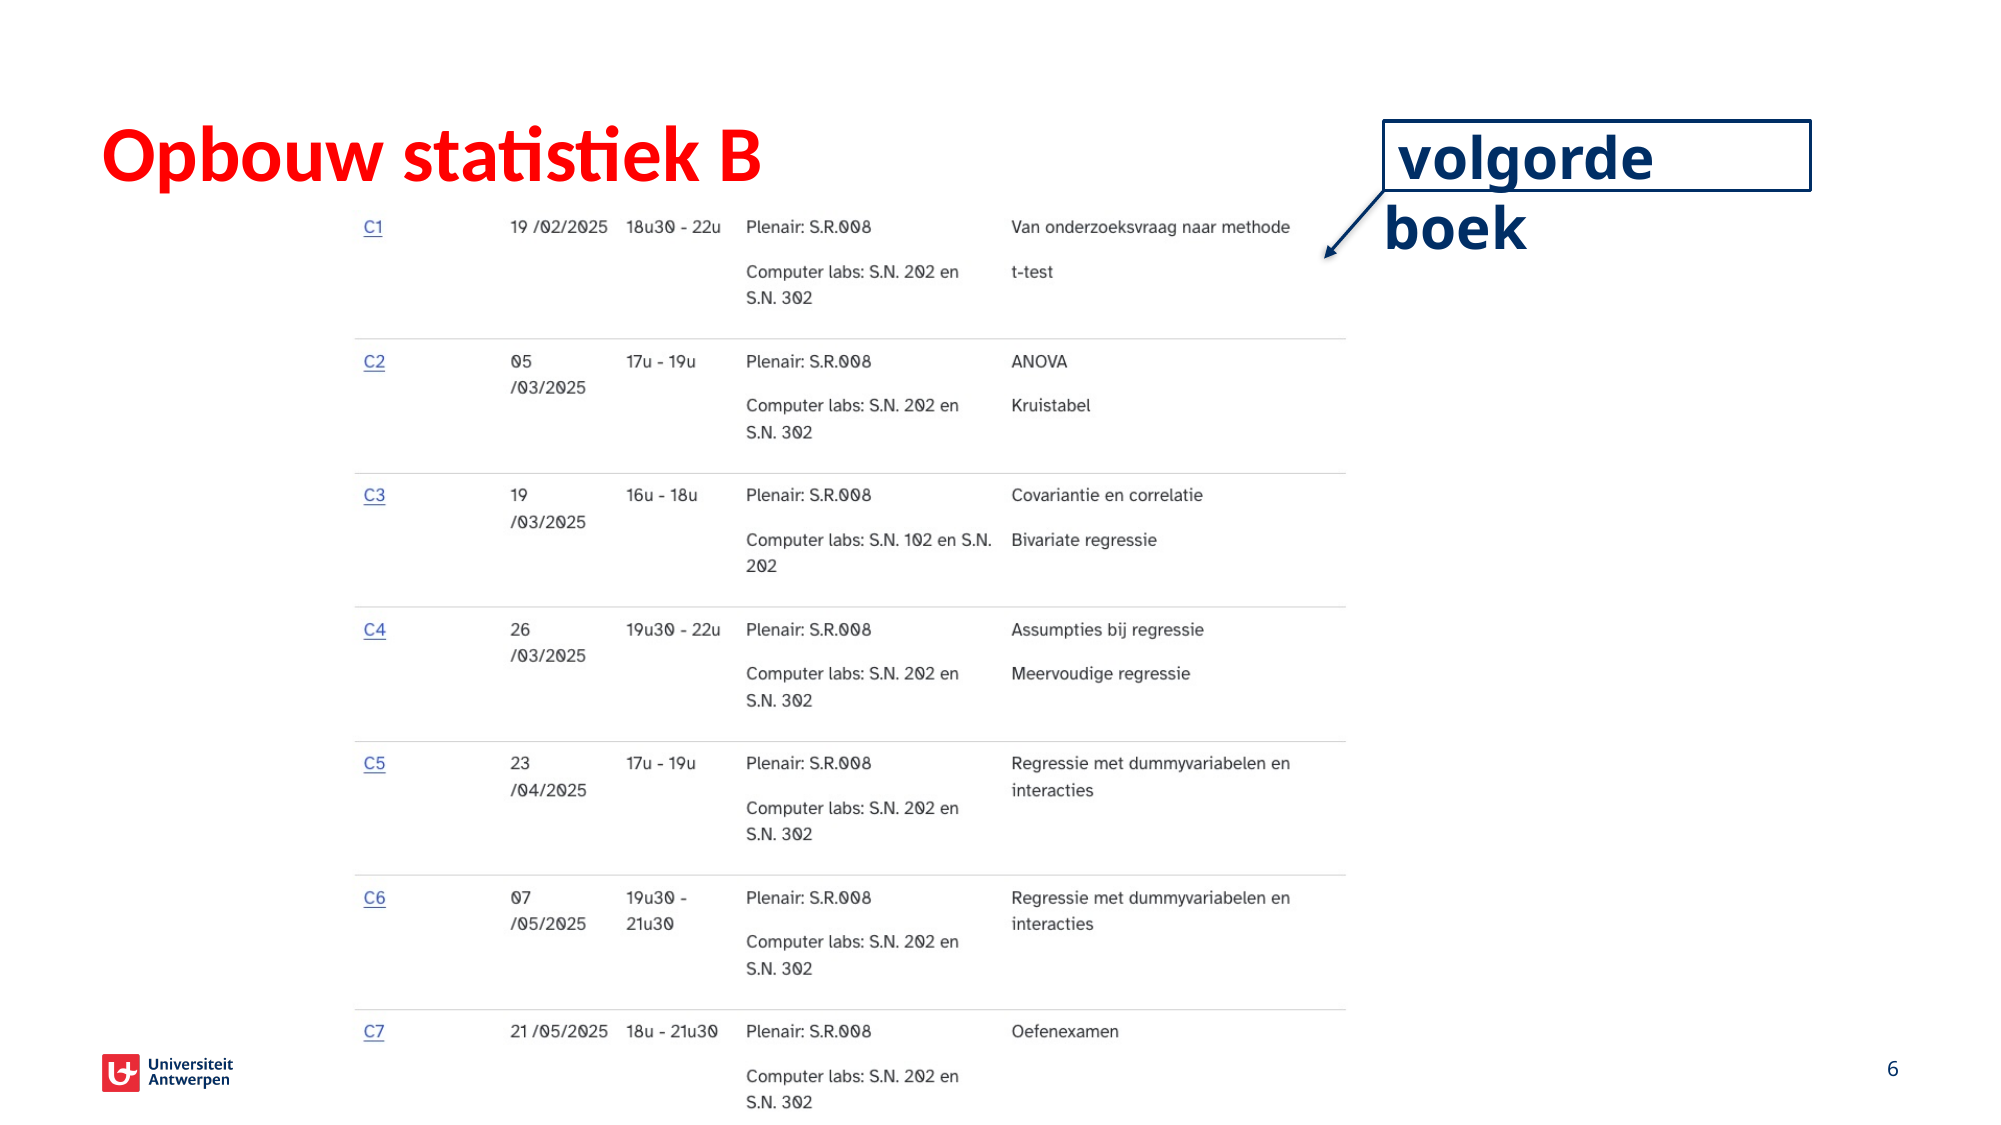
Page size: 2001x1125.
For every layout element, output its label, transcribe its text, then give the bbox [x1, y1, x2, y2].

title Opbouw statistiek B [102, 101, 1898, 232]
picture [102, 1054, 233, 1092]
picture [336, 209, 1370, 1125]
slide_number 6 [1463, 1039, 1914, 1100]
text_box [1323, 190, 1384, 259]
